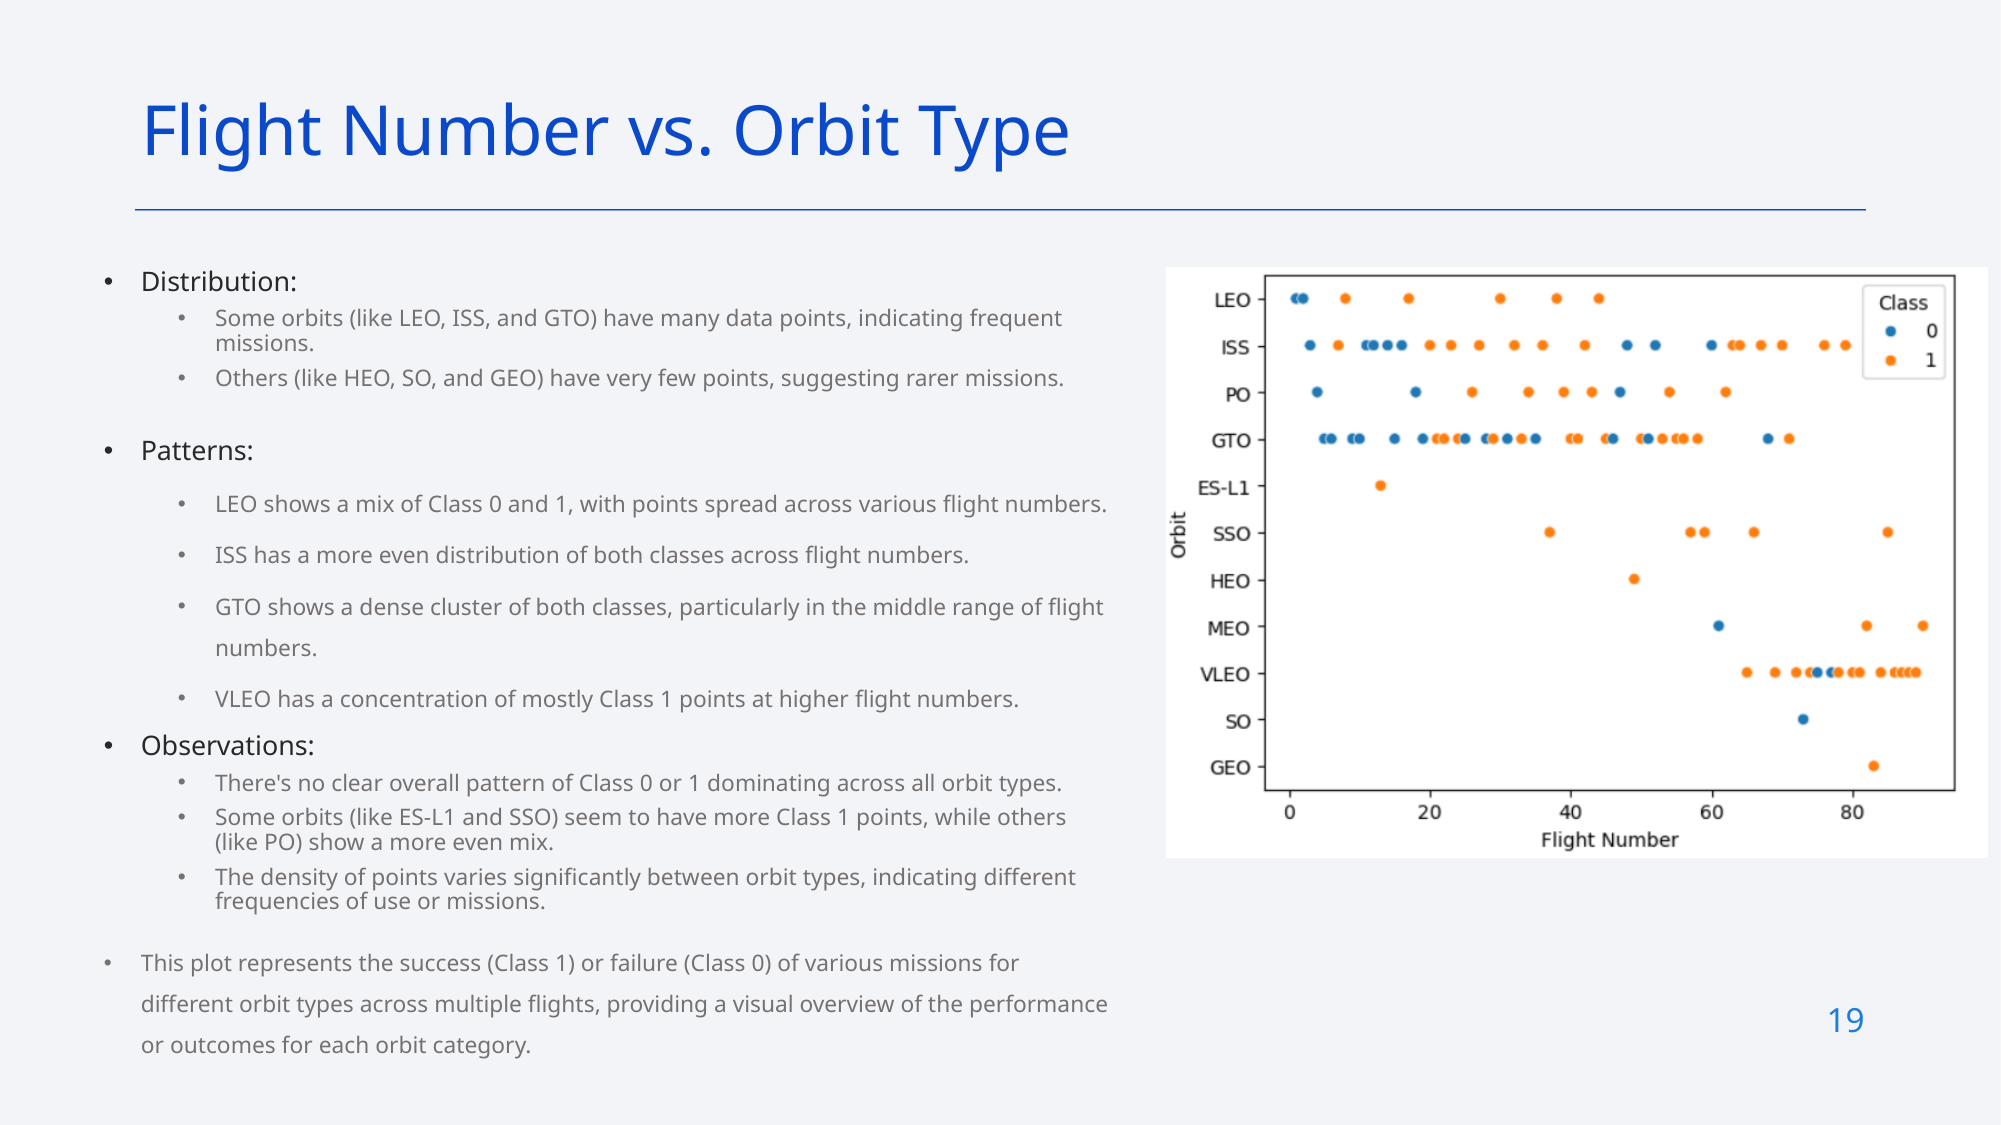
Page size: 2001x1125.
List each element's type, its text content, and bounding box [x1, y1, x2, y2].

text_box Distribution: Some orbits (like LEO, ISS, and GTO) have many data points, indicating frequent missions. Others (like HEO, SO, and GEO) have very few points, suggesting rarer missions. Patterns: LEO shows a mix of Class 0 and 1, with points spread across various flight numbers. ISS has a more even distribution of both classes across flight numbers. GTO shows a dense cluster of both classes, particularly in the middle range of flight numbers. VLEO has a concentration of mostly Class 1 points at higher flight numbers. Observations: There's no clear overall pattern of Class 0 or 1 dominating across all orbit types. Some orbits (like ES-L1 and SSO) seem to have more Class 1 points, while others (like PO) show a more even mix. The density of points varies significantly between orbit types, indicating different frequencies of use or missions. This plot represents the success (Class 1) or failure (Class 0) of various missions for different orbit types across multiple flights, providing a visual overview of the performance or outcomes for each orbit category. [88, 238, 1124, 1074]
slide_number 19 [1429, 988, 1880, 1055]
text_box Flight Number vs. Orbit Type [126, 88, 1852, 179]
picture [0, 0, 2001, 1125]
